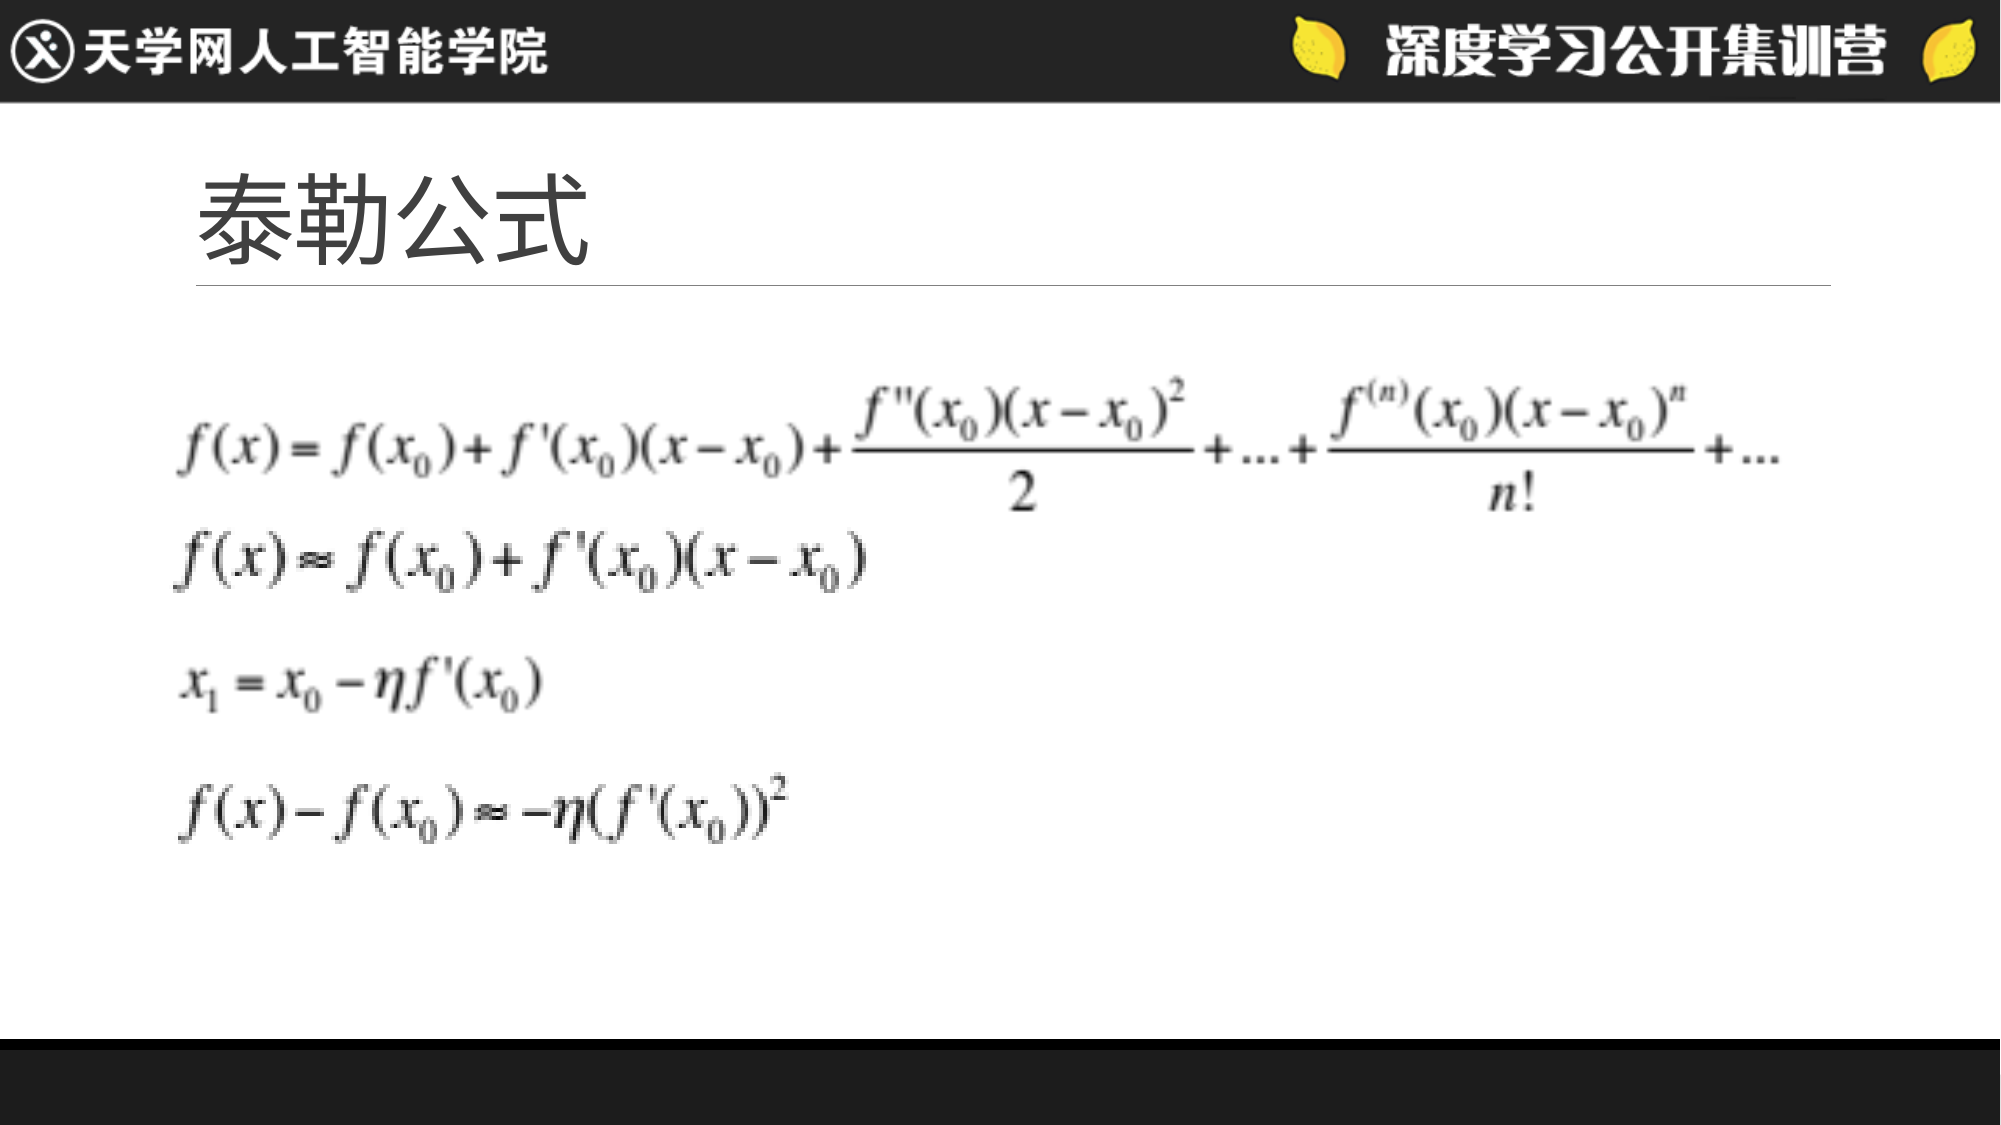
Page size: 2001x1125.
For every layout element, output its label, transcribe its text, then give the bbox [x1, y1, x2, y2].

title 泰勒公式 [180, 47, 1830, 285]
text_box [170, 759, 794, 853]
picture [0, 0, 2001, 1125]
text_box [165, 514, 871, 602]
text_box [170, 366, 1784, 516]
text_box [173, 642, 545, 722]
